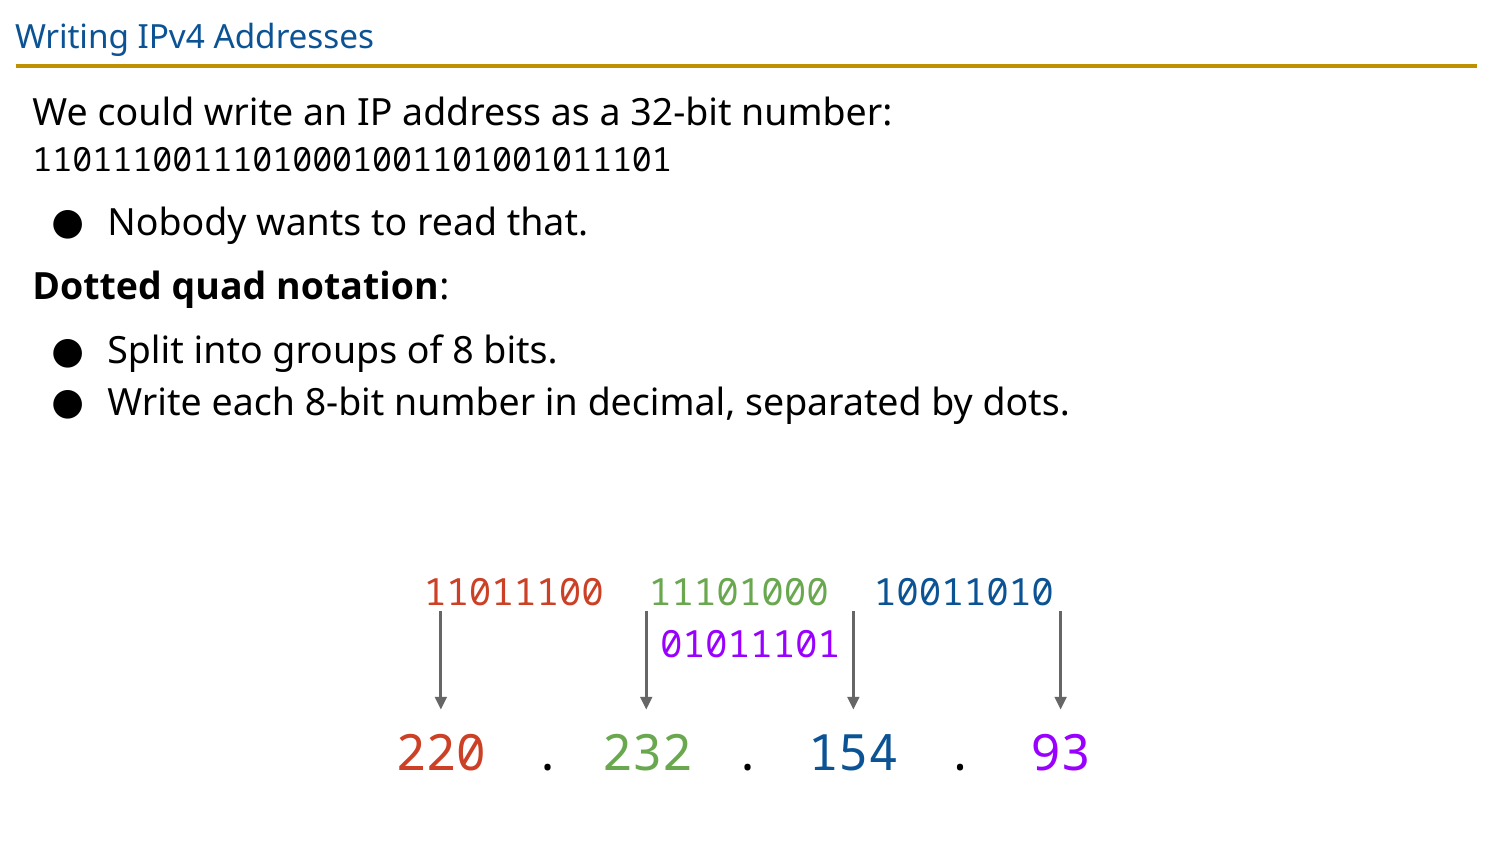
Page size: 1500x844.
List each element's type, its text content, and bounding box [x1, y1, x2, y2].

title Writing IPv4 Addresses [0, 0, 1500, 65]
text_box 154 [807, 711, 901, 781]
text_box 232 [607, 711, 689, 781]
text_box . [489, 711, 607, 781]
text_box 220 [382, 711, 489, 781]
text_box . [901, 711, 1019, 781]
text_box . [689, 711, 807, 781]
list We could write an IP address as a 32-bit number: 11011100111010001001101001011101 Nobody wants to read that. Dotted quad notation: Split into groups of 8 bits. Write each 8-bit number in decimal, separated by dots. [17, 65, 1480, 432]
text_box 93 [1019, 711, 1110, 781]
text_box 11011100 11101000 10011010 01011101 [333, 561, 1166, 665]
